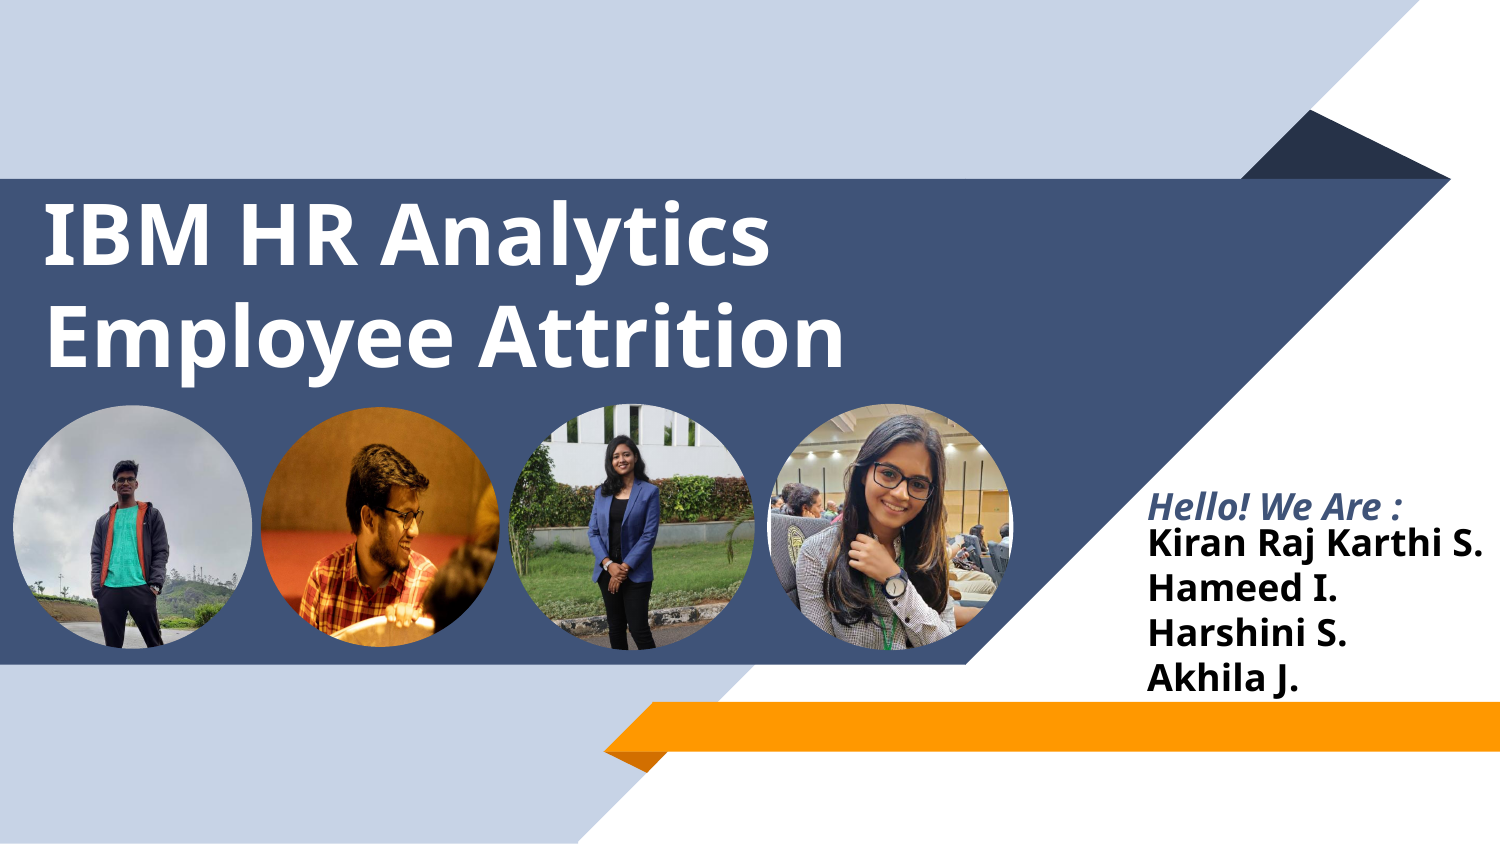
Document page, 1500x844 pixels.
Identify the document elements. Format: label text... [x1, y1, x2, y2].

picture [12, 405, 253, 649]
text_box Kiran Raj Karthi S. Hameed I. Harshini S. Akhila J. [1132, 543, 1500, 715]
picture [260, 406, 500, 648]
picture [508, 403, 755, 651]
text_box Hello! We Are : [1132, 467, 1500, 543]
title IBM HR Analytics Employee Attrition [28, 159, 1186, 406]
picture [766, 403, 1014, 651]
